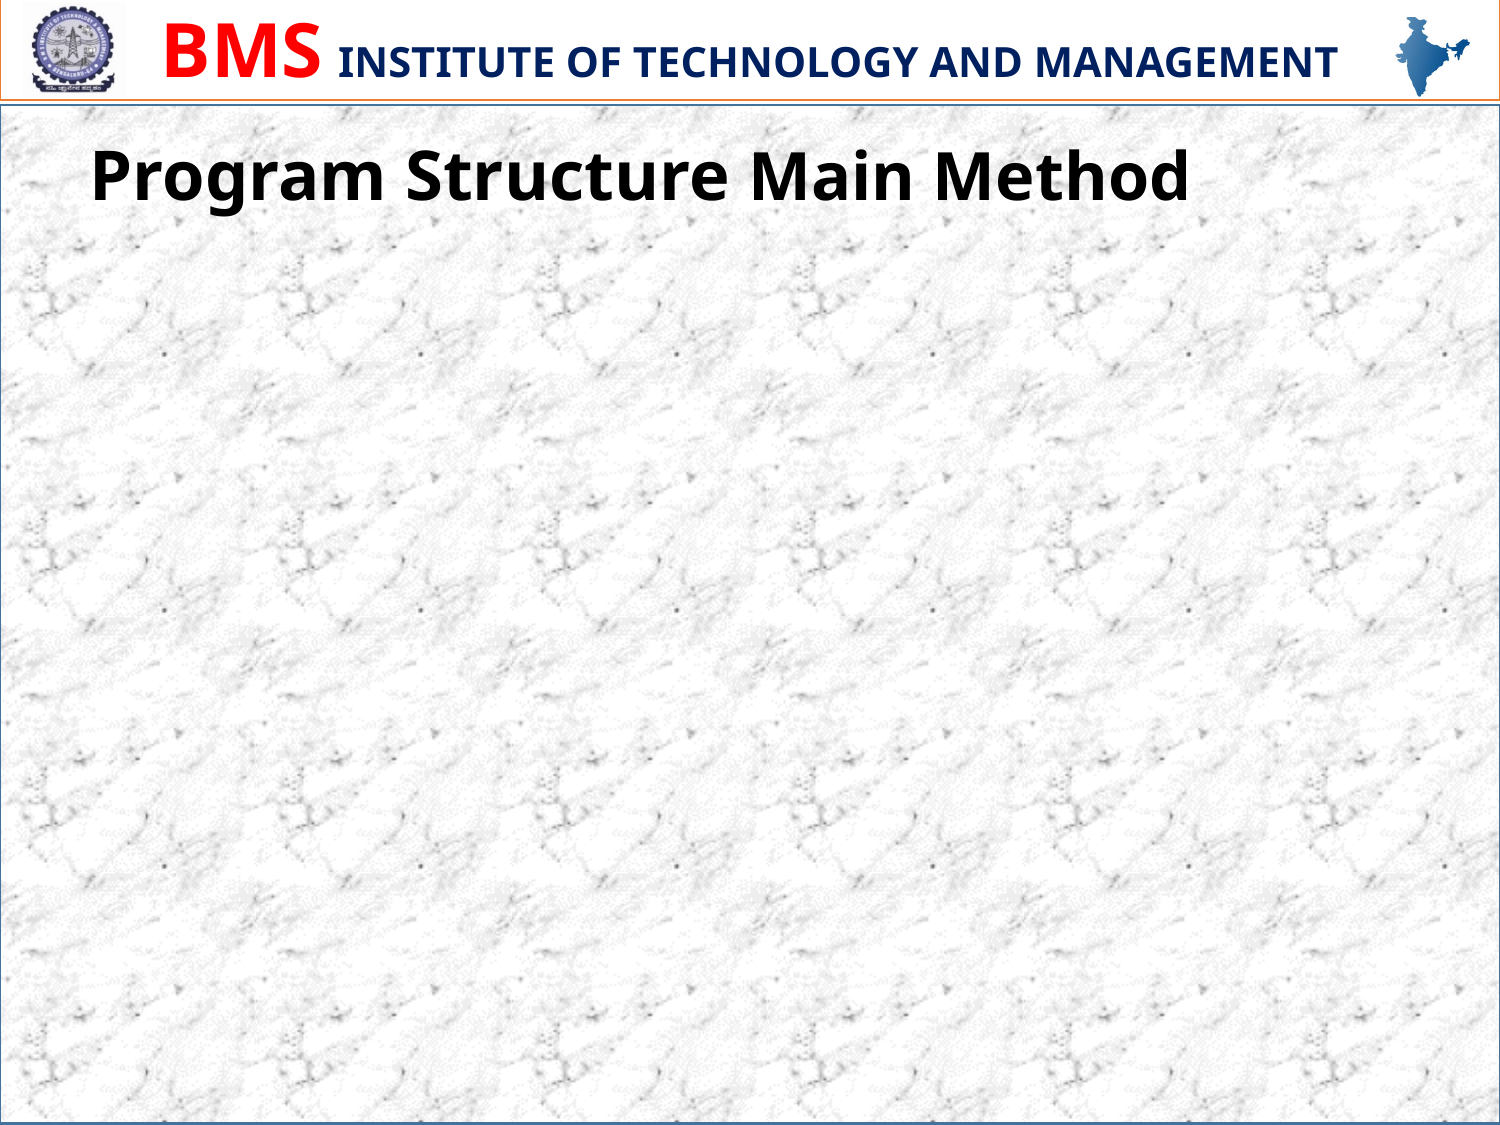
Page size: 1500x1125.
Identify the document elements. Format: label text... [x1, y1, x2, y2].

title Program Structure Main Method [75, 133, 1425, 233]
picture [1394, 17, 1471, 98]
picture [22, 2, 126, 98]
picture [1, 106, 1499, 1122]
